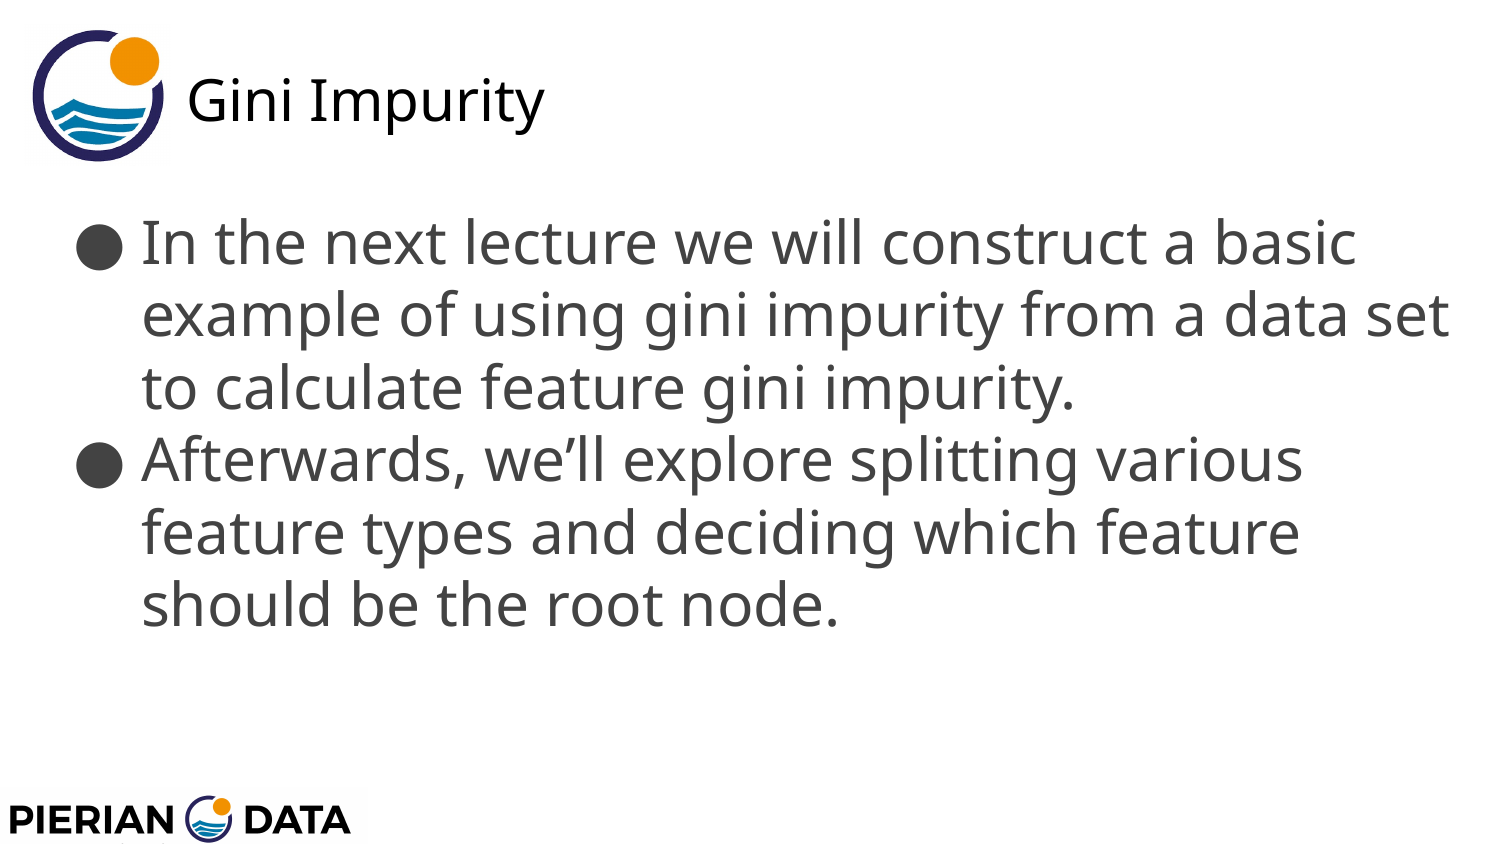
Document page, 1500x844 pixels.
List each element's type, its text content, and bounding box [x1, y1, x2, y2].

title Gini Impurity [176, 48, 1449, 143]
list In the next lecture we will construct a basic example of using gini impurity from a data set to calculate feature gini impurity. Afterwards, we’ll explore splitting various feature types and deciding which feature should be the root node. [51, 189, 1476, 750]
picture [0, 787, 368, 844]
picture [24, 24, 172, 167]
